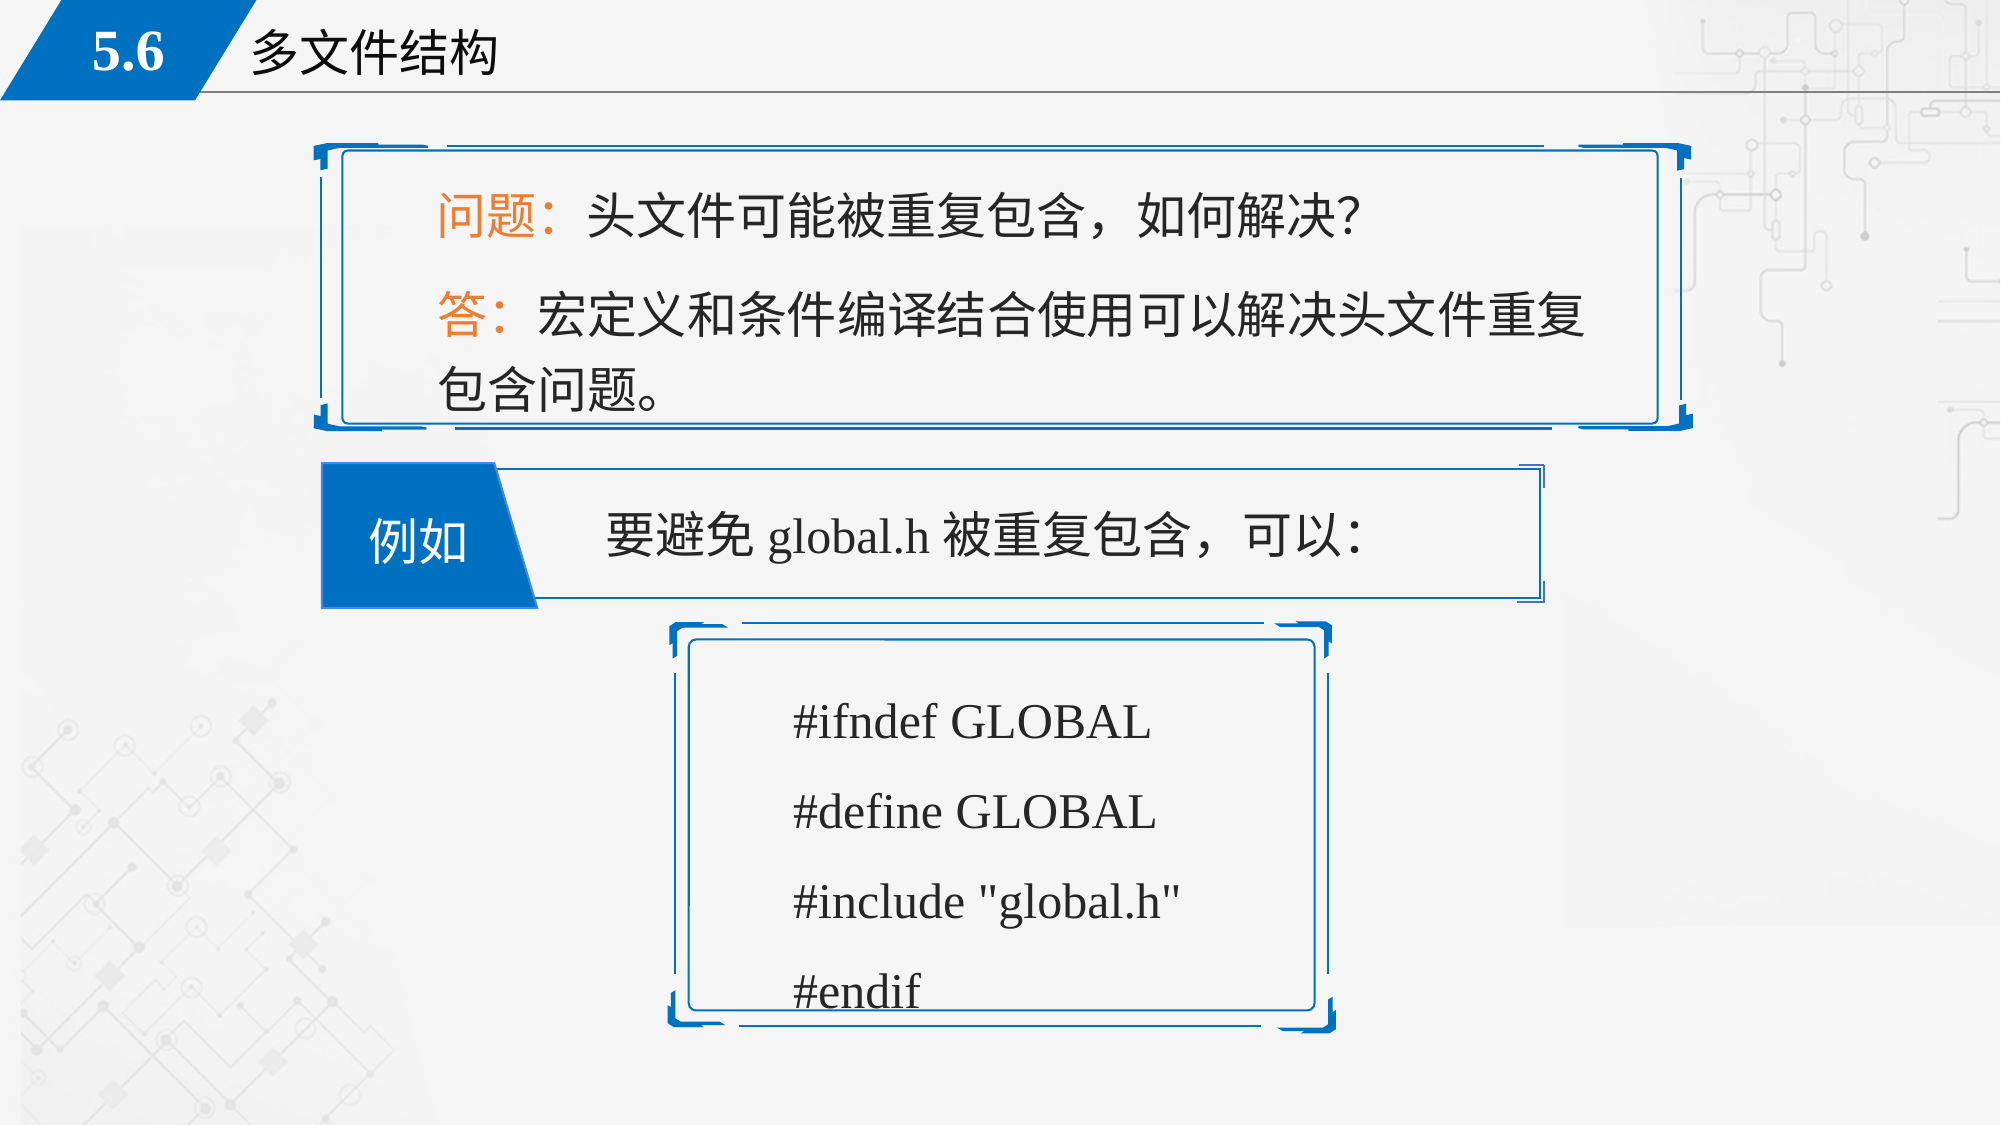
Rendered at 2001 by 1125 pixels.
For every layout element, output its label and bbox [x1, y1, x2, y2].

text_box [321, 463, 1545, 608]
picture [0, 0, 60, 98]
picture [0, 0, 2001, 1125]
text_box [668, 622, 1335, 1033]
text_box [314, 144, 1692, 430]
